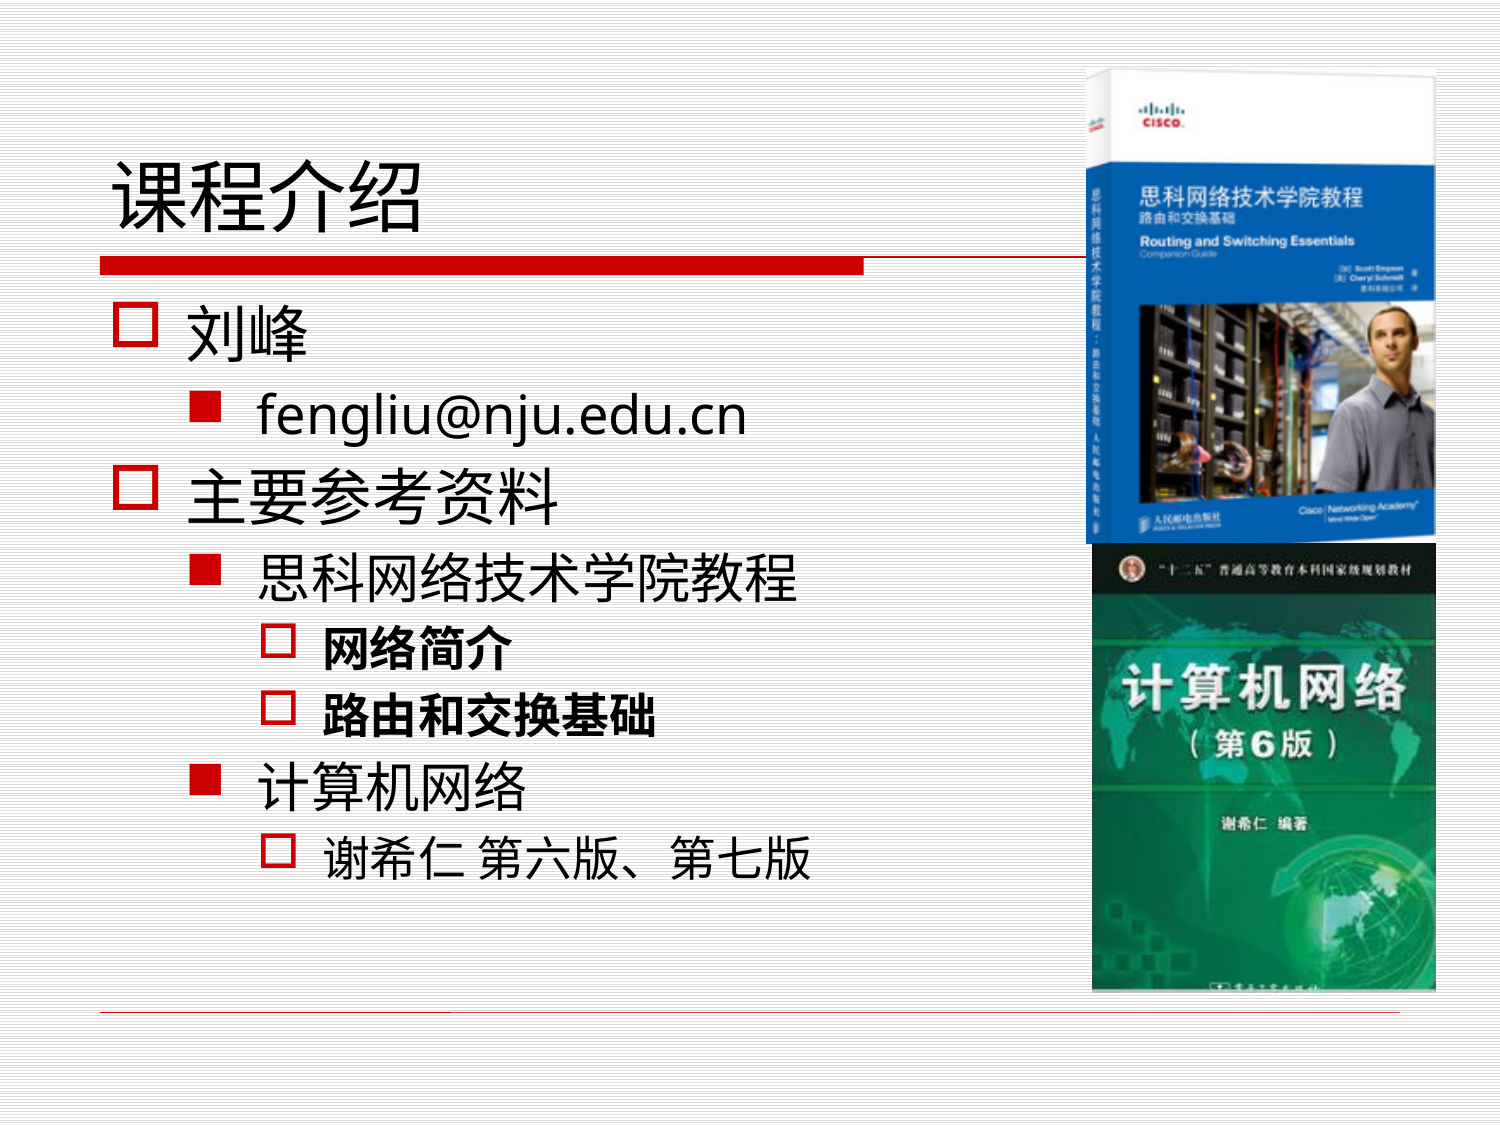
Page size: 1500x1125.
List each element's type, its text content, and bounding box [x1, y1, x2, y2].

picture [1086, 66, 1436, 994]
list 刘峰 fengliu@nju.edu.cn 主要参考资料 思科网络技术学院教程 网络简介 路由和交换基础 计算机网络 谢希仁 第六版、第七版 [92, 287, 1087, 988]
title 课程介绍 [94, 50, 1407, 250]
